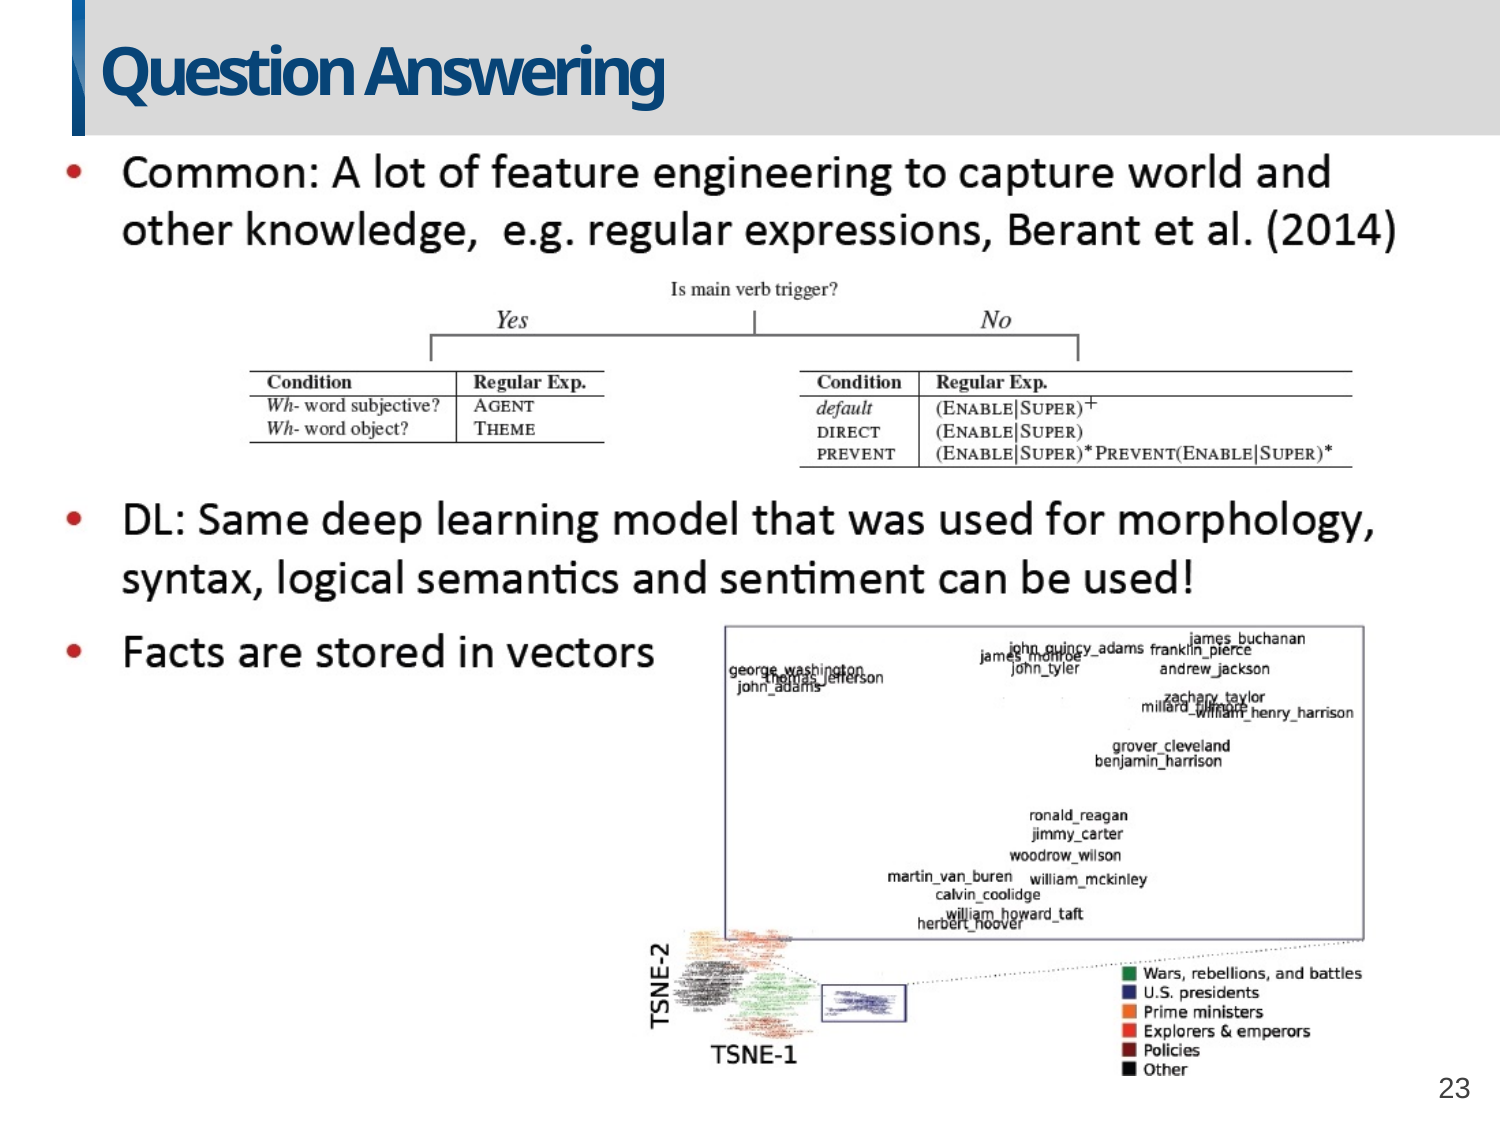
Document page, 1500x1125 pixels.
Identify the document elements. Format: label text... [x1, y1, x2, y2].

list Question Answering [84, 27, 1439, 111]
picture [0, 140, 1500, 1076]
